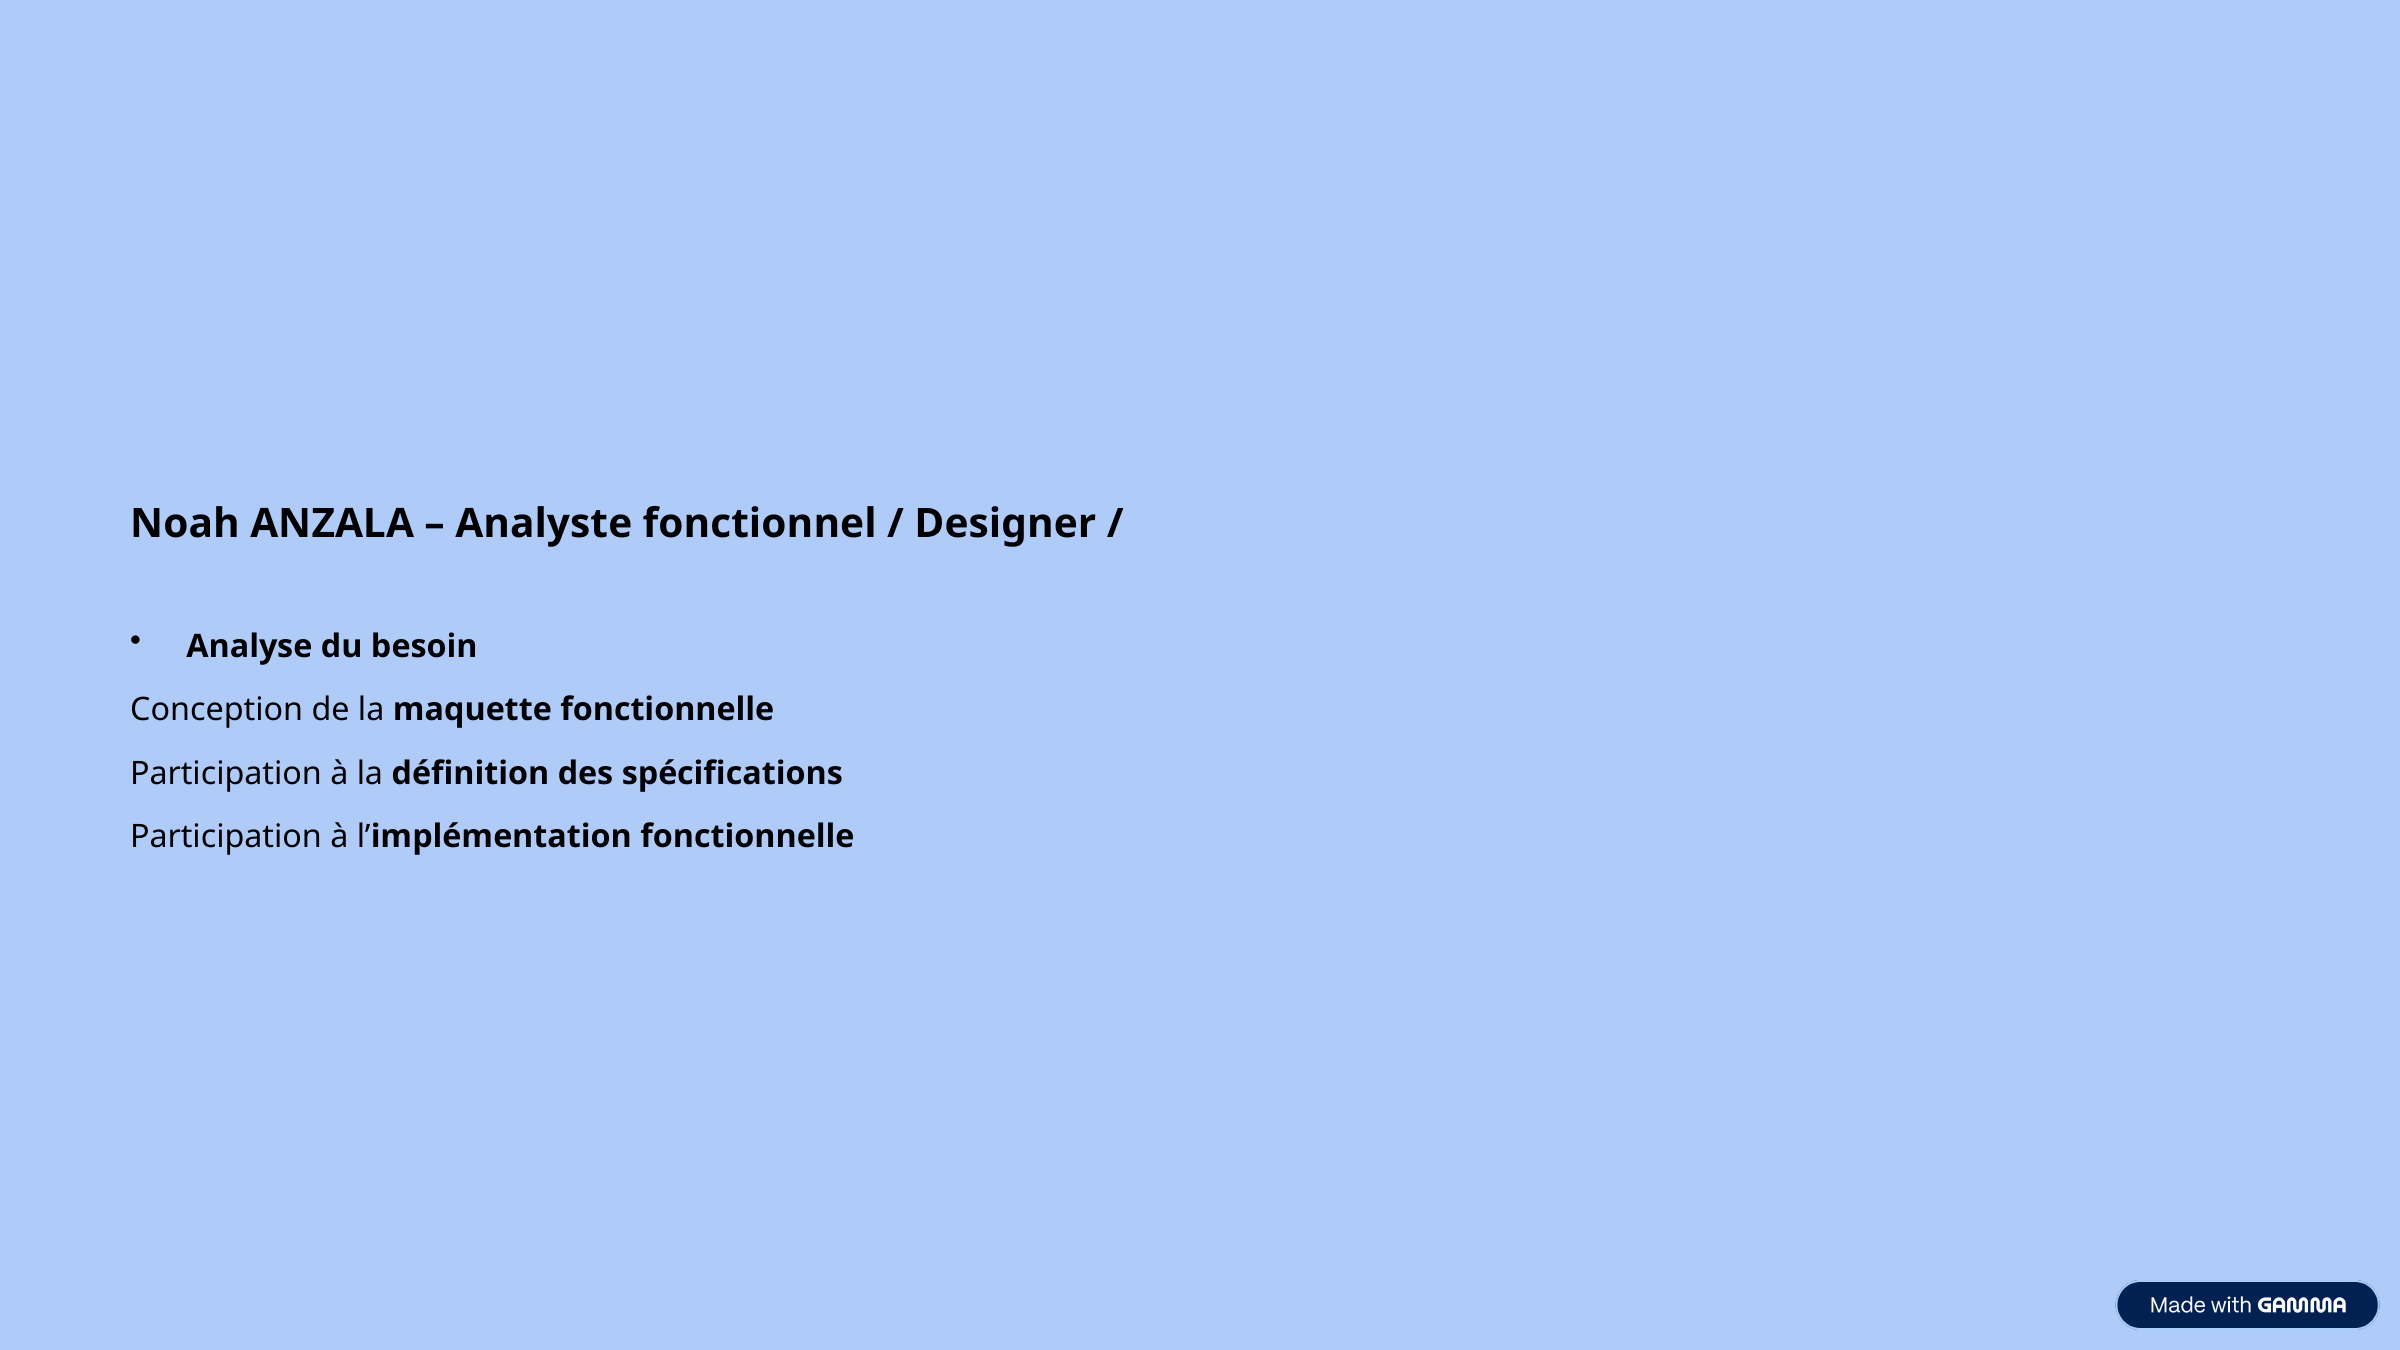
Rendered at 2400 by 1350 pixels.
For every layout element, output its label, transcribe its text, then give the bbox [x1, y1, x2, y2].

text_box Conception de la maquette fonctionnelle [130, 675, 2270, 728]
text_box Analyse du besoin [130, 611, 2270, 664]
text_box Noah ANZALA – Analyste fonctionnel / Designer / [130, 495, 1221, 547]
text_box Participation à la définition des spécifications [130, 738, 2270, 791]
text_box Participation à l’implémentation fonctionnelle [130, 802, 2270, 855]
picture [2106, 1271, 2389, 1339]
